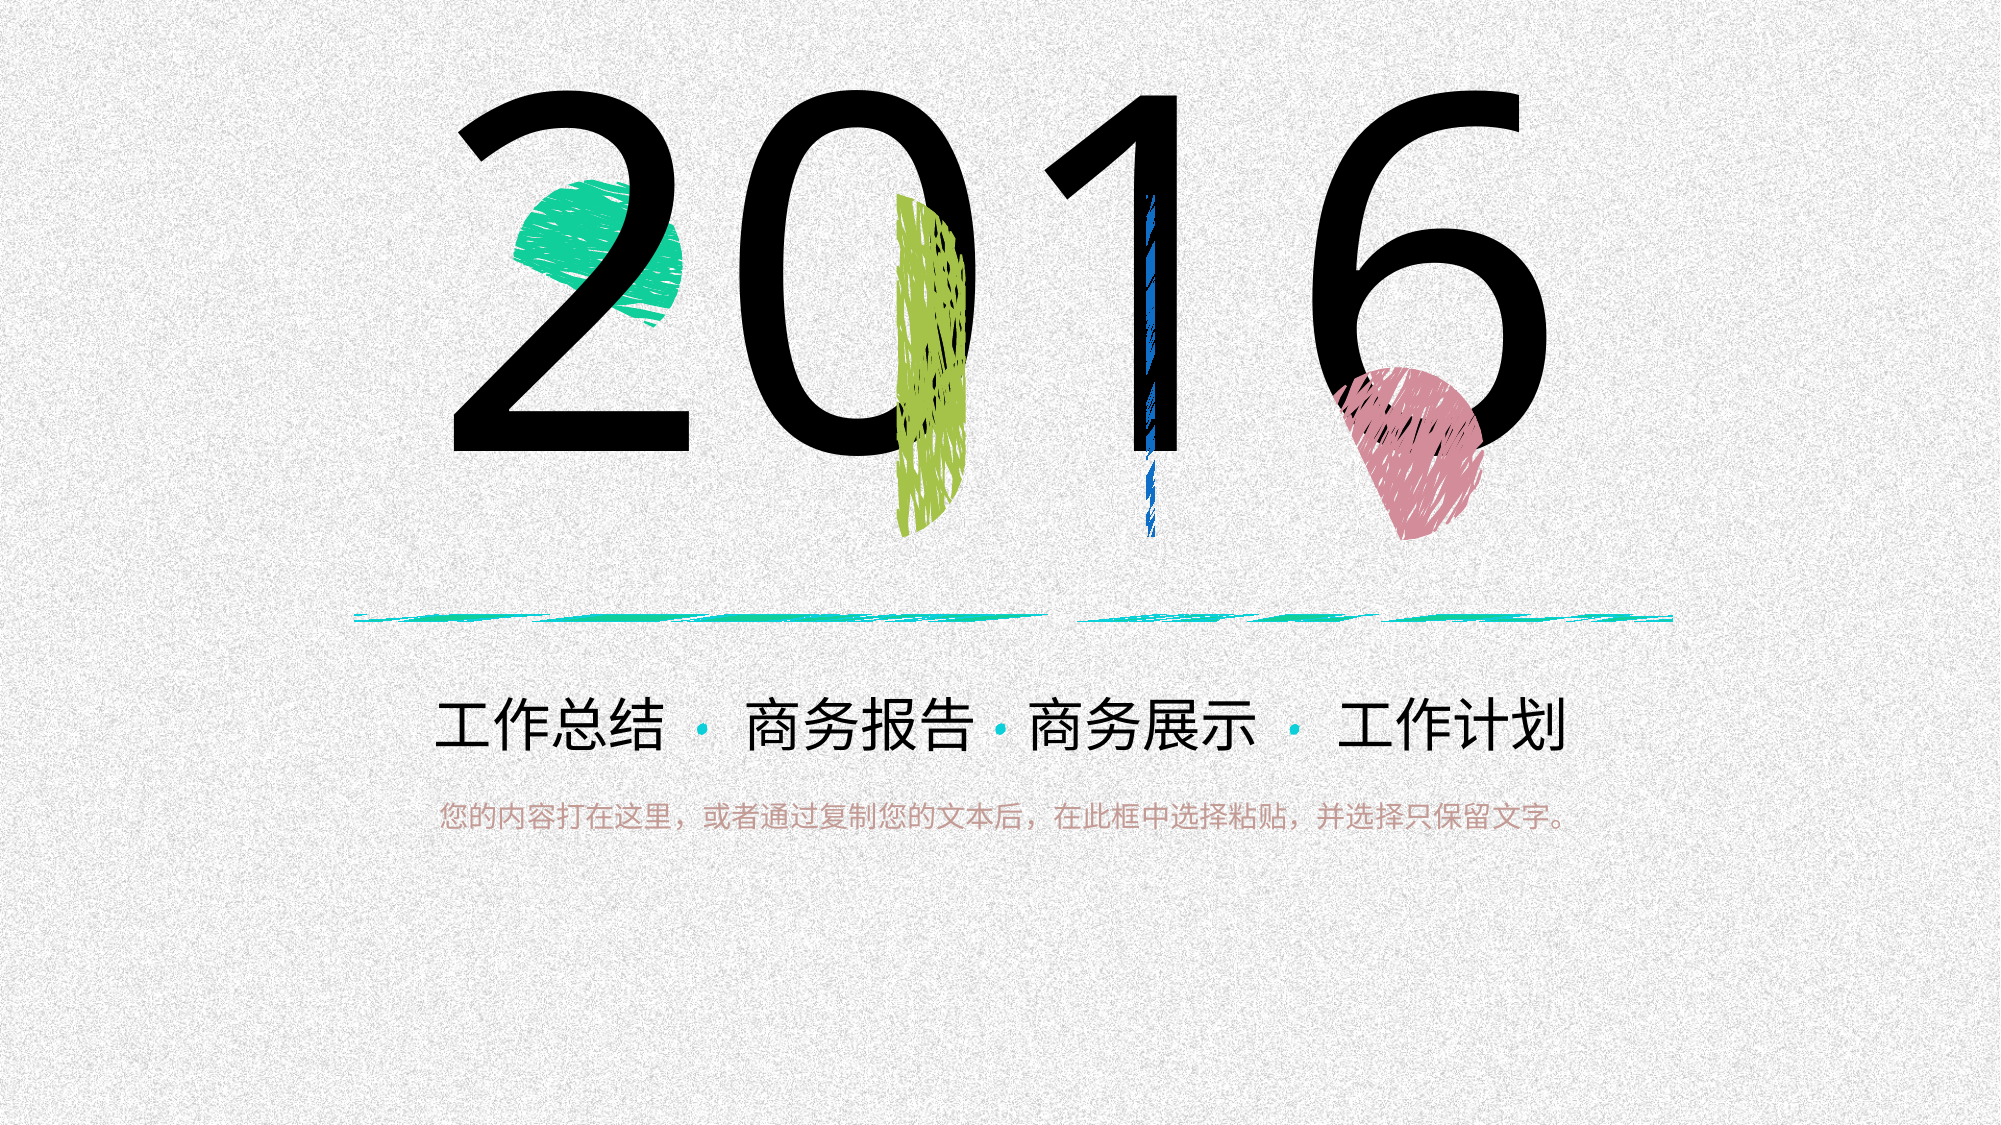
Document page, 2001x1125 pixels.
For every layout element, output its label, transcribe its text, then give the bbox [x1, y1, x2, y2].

text_box 工作总结 [419, 680, 682, 766]
text_box [1332, 384, 1347, 406]
text_box 您的内容打在这里，或者通过复制您的文本后，在此框中选择粘贴，并选择只保留文字。 [408, 780, 1611, 841]
text_box [1146, 195, 1155, 246]
text_box [697, 722, 708, 735]
text_box 工作计划 [1321, 680, 1584, 766]
text_box [1339, 367, 1484, 541]
text_box [896, 193, 966, 538]
text_box 商务展示 [1011, 680, 1275, 766]
text_box [671, 614, 1048, 622]
text_box [532, 614, 709, 622]
text_box [354, 614, 550, 622]
text_box [1146, 425, 1155, 460]
picture [0, 0, 2001, 1125]
text_box [1289, 724, 1300, 736]
text_box [1247, 614, 1379, 622]
text_box [1146, 382, 1155, 429]
text_box [1146, 460, 1155, 537]
text_box 商务报告 [729, 680, 992, 766]
text_box [995, 722, 1006, 735]
text_box [1381, 614, 1673, 622]
text_box [1077, 614, 1259, 622]
text_box 2016 [415, 0, 1585, 559]
text_box [1146, 241, 1155, 375]
